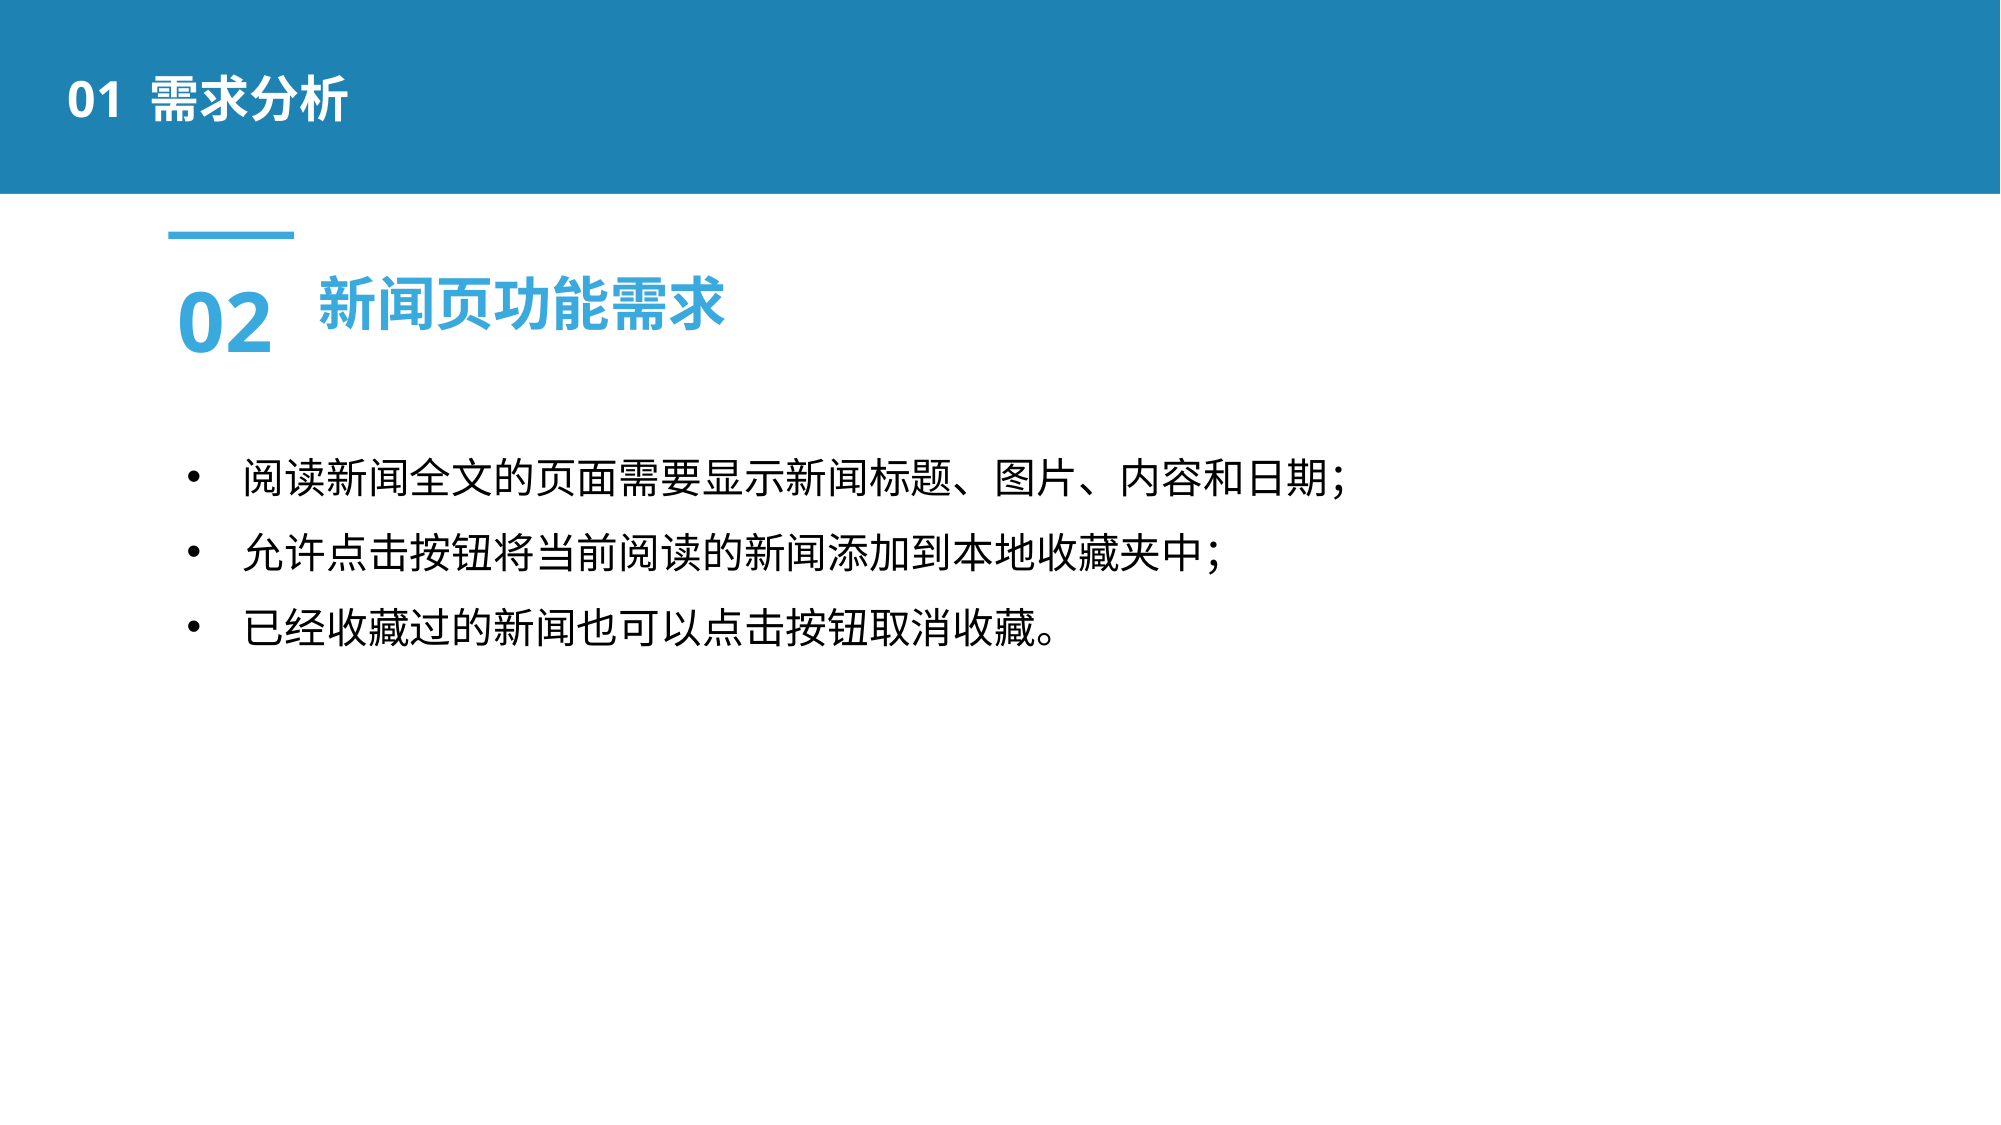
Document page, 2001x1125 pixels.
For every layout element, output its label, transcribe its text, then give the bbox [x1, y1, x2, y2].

text_box 新闻页功能需求 [304, 238, 742, 345]
text_box 阅读新闻全文的页面需要显示新闻标题、图片、内容和日期； 允许点击按钮将当前阅读的新闻添加到本地收藏夹中； 已经收藏过的新闻也可以点击按钮取消收藏。 [171, 419, 1460, 659]
list 01 需求分析 [52, 41, 924, 162]
text_box [288, 231, 295, 240]
text_box 02 [163, 231, 288, 377]
